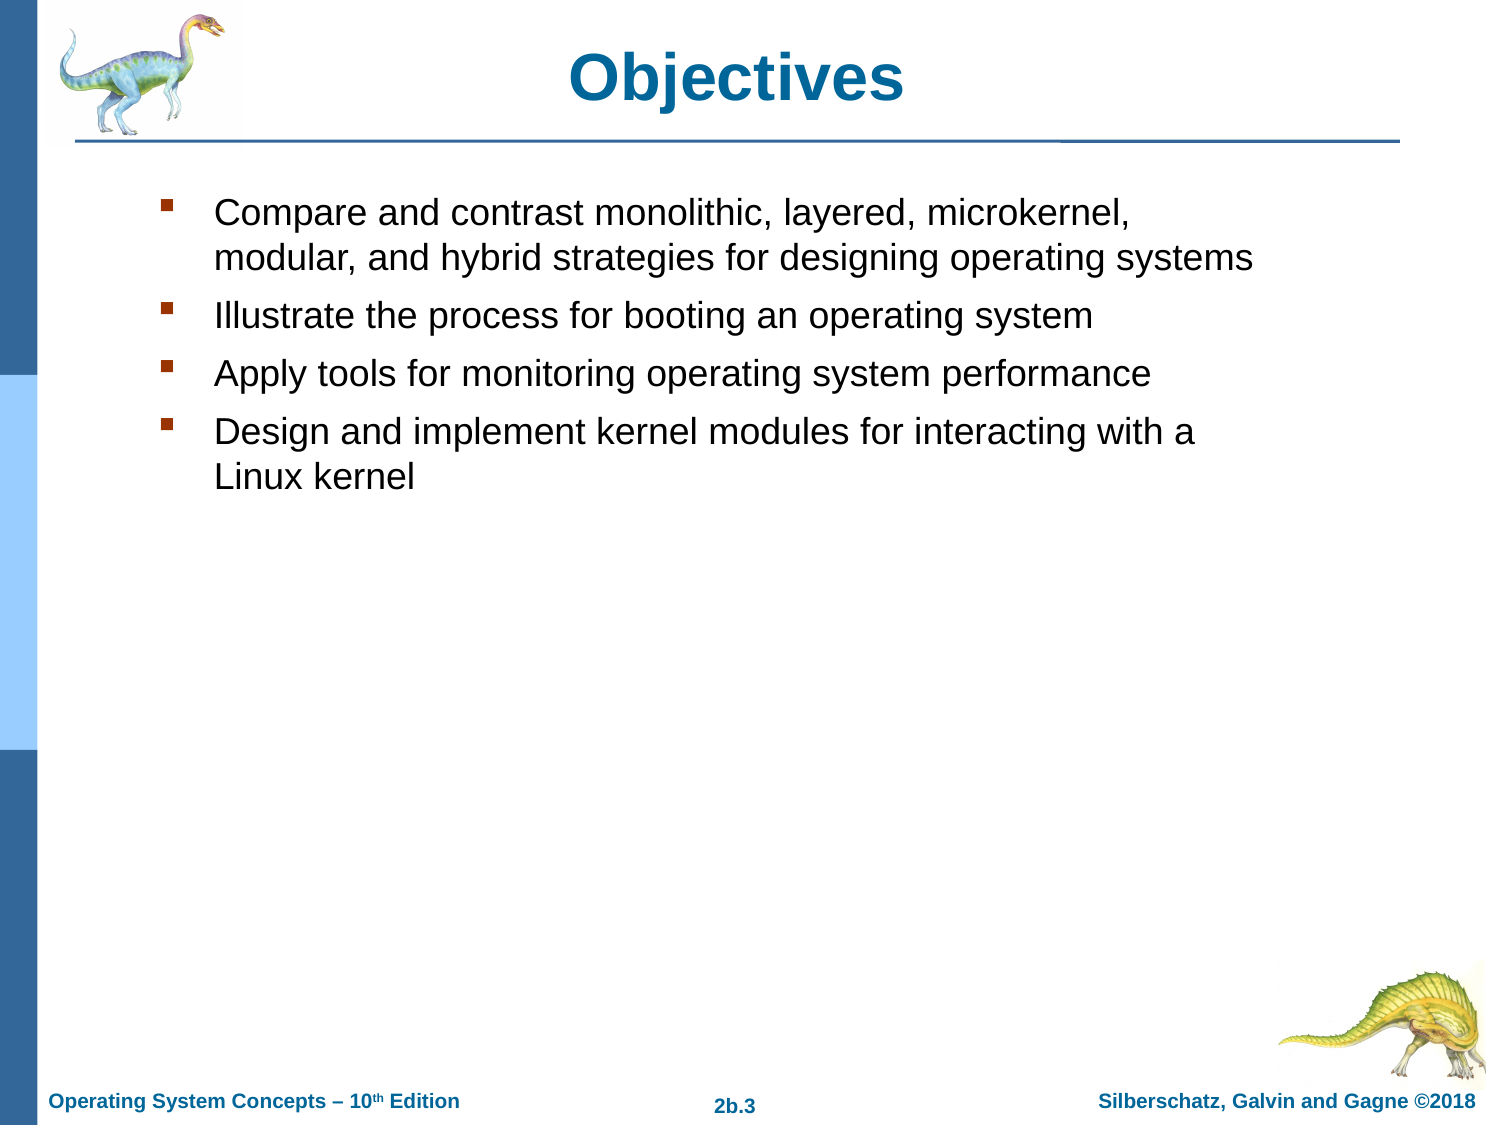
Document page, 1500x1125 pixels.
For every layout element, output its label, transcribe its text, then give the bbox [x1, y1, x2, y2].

list Compare and contrast monolithic, layered, microkernel, modular, and hybrid strategies for designing operating systems Illustrate the process for booting an operating system Apply tools for monitoring operating system performance Design and implement kernel modules for interacting with a Linux kernel [142, 180, 1270, 880]
picture [1275, 959, 1486, 1090]
picture [46, 0, 243, 149]
title Objectives [75, 27, 1400, 122]
